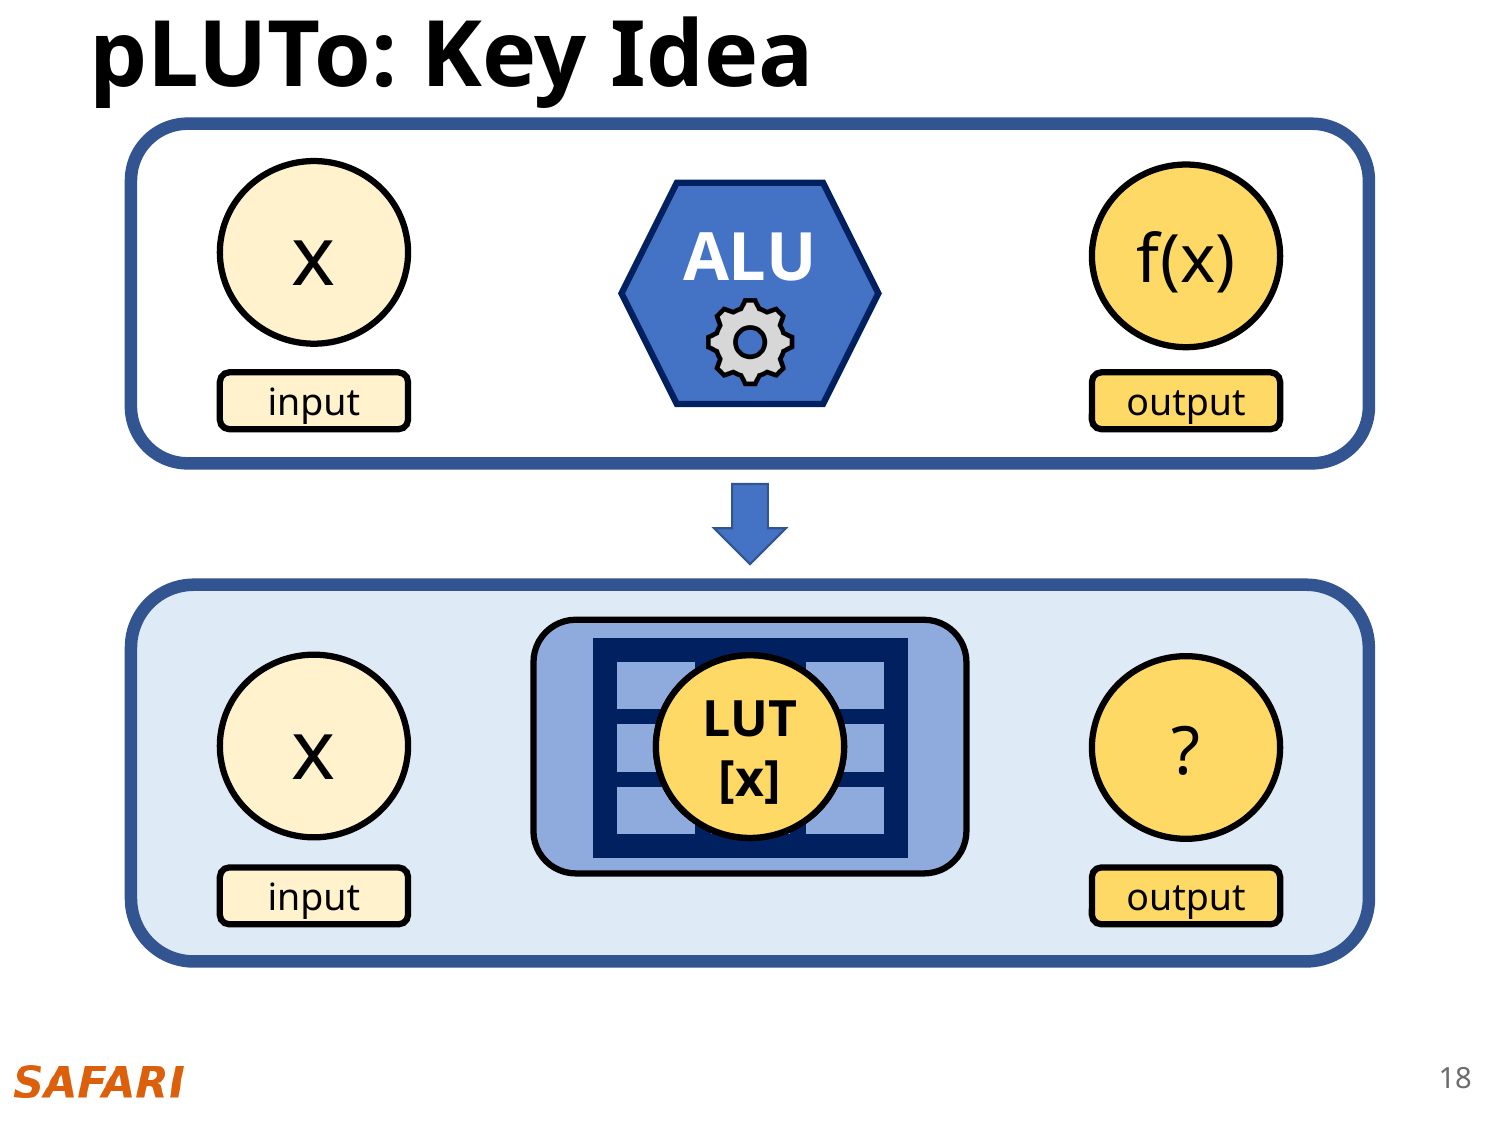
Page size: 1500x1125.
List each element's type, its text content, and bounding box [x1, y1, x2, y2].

text_box [129, 122, 1370, 465]
picture [12, 1056, 190, 1108]
text_box [939, 621, 968, 872]
slide_number 18 [1149, 1052, 1487, 1112]
text_box pLUTo: Key Idea [74, 0, 1425, 116]
text_box ? [1090, 654, 1282, 841]
text_box output [1090, 865, 1282, 926]
text_box [129, 583, 1370, 963]
text_box x [218, 159, 410, 346]
picture [561, 558, 939, 936]
text_box input [218, 865, 410, 926]
text_box [532, 621, 561, 872]
text_box [711, 482, 789, 558]
text_box x [218, 653, 410, 839]
picture [691, 283, 809, 401]
